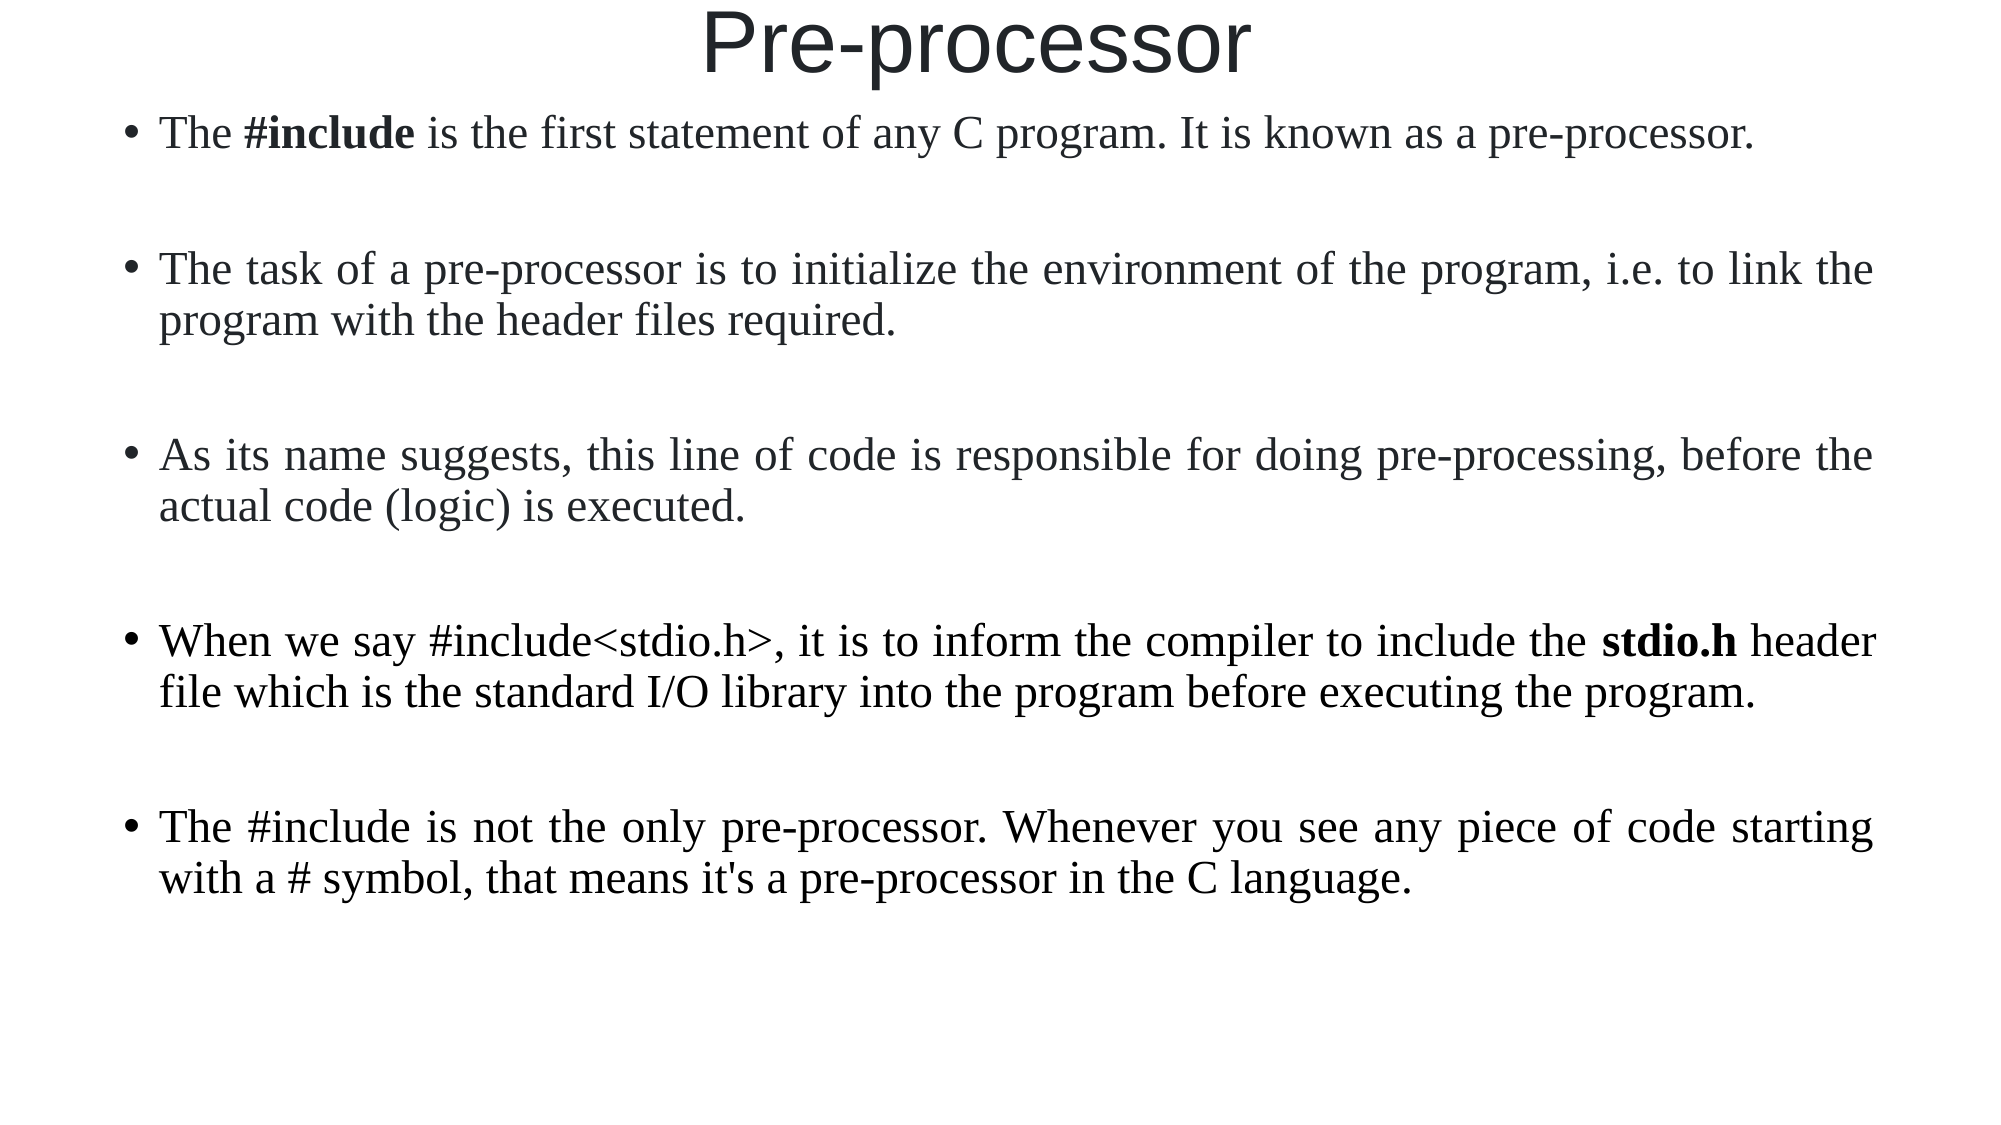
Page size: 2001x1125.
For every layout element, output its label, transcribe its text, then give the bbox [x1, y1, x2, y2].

title Pre-processor [53, 0, 1778, 206]
list The #include is the first statement of any C program. It is known as a pre-processor. The task of a pre-processor is to initialize the environment of the program, i.e. to link the program with the header files required. As its name suggests, this line of code is responsible for doing pre-processing, before the actual code (logic) is executed. When we say #include<stdio.h>, it is to inform the compiler to include the stdio.h header file which is the standard I/O library into the program before executing the program. The #include is not the only pre-processor. Whenever you see any piece of code starting with a # symbol, that means it's a pre-processor in the C language. [108, 100, 1892, 968]
